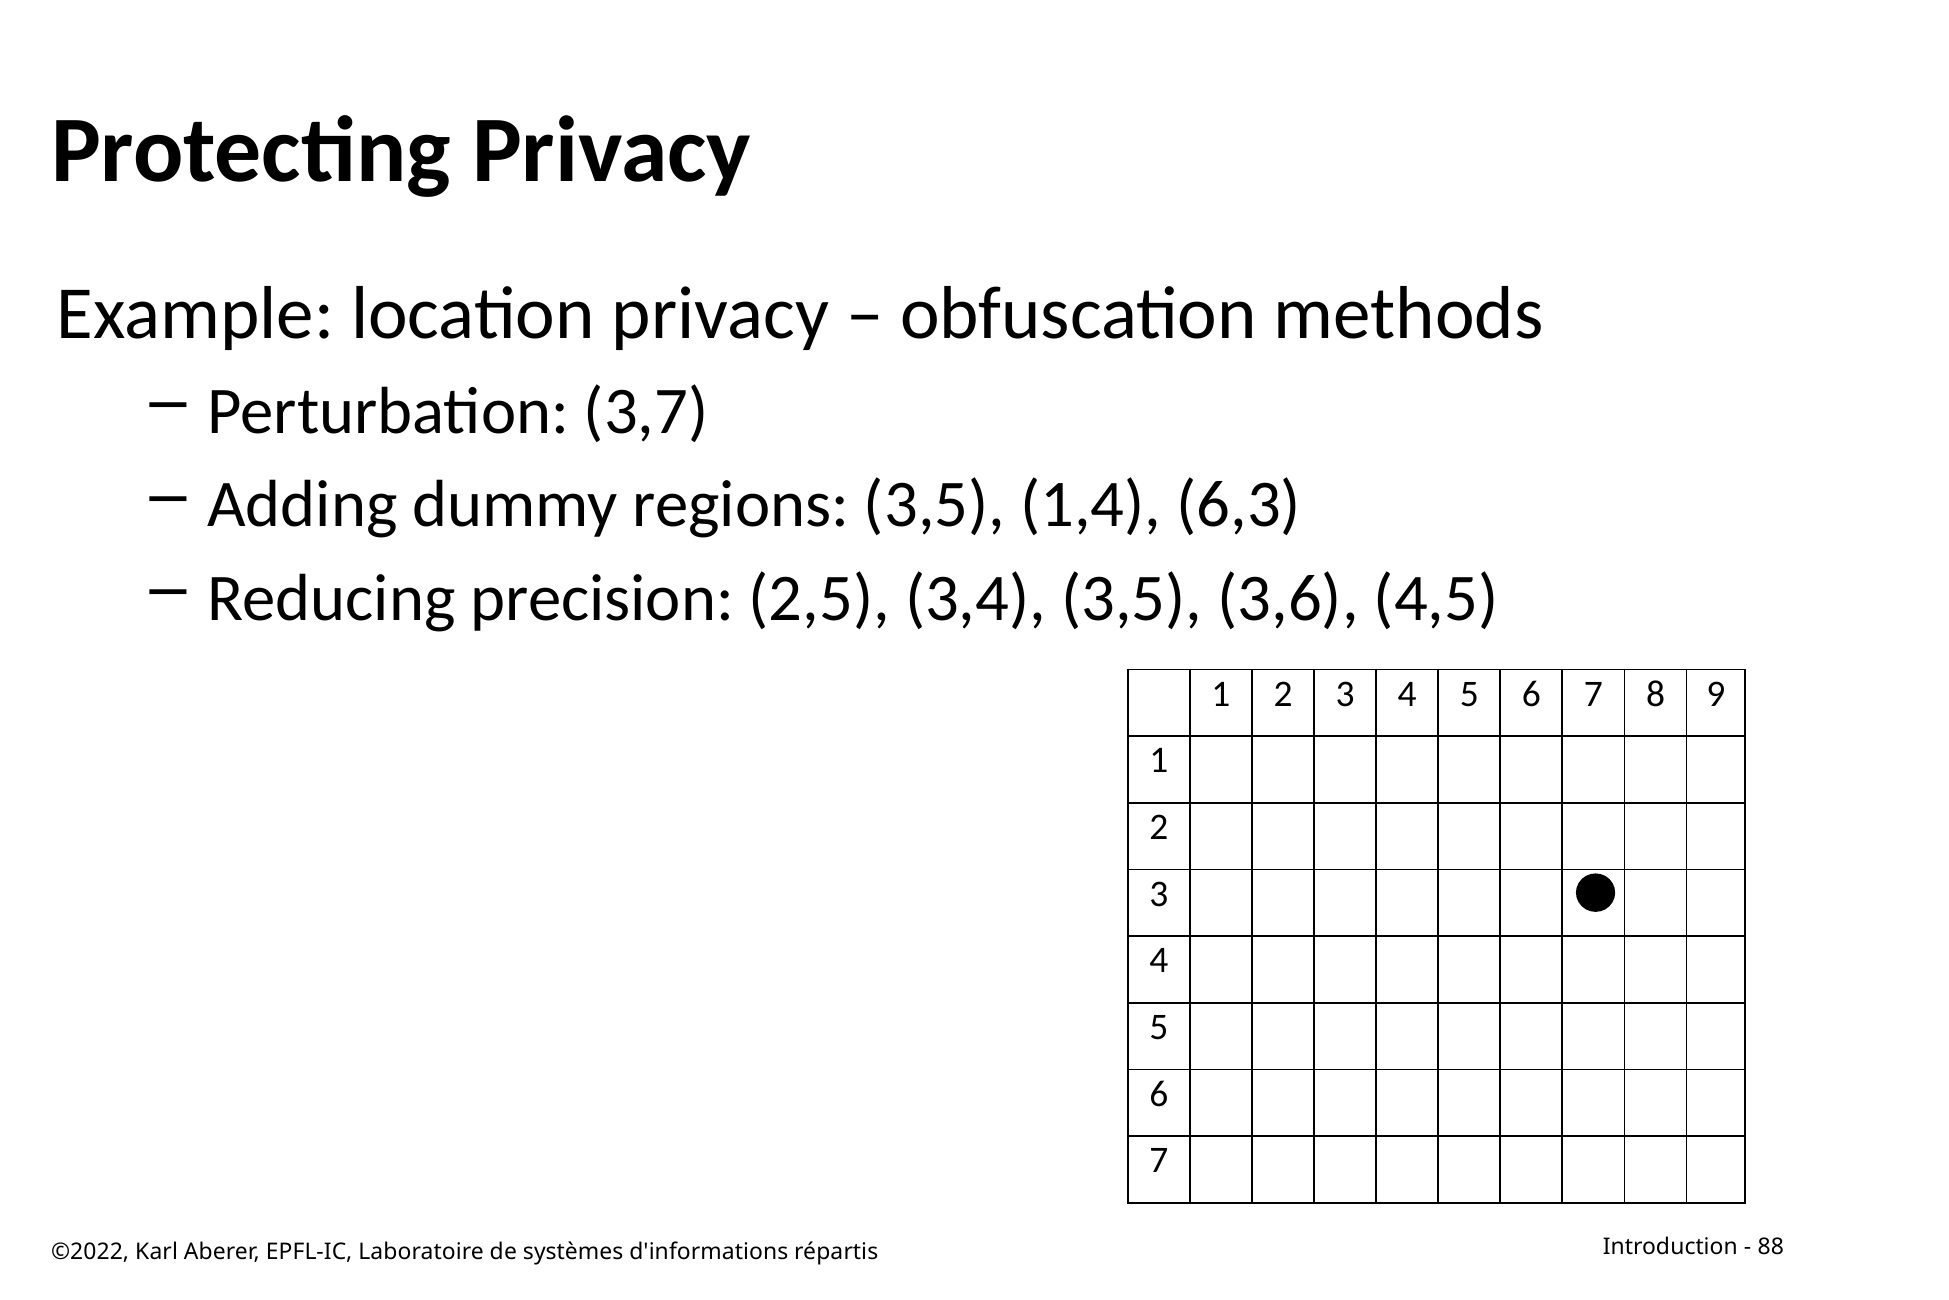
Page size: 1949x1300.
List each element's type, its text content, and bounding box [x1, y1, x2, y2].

table_cell [1315, 937, 1375, 1002]
table_cell [1501, 737, 1561, 802]
table_cell [1191, 804, 1251, 869]
table_header 7 [1563, 670, 1624, 735]
table_cell [1501, 1004, 1561, 1069]
table_cell 2 [1129, 804, 1189, 869]
table_cell 4 [1129, 937, 1189, 1002]
table_cell [1315, 1137, 1375, 1202]
table_cell [1563, 737, 1624, 802]
table_cell [1563, 870, 1624, 935]
table_header 2 [1253, 670, 1313, 735]
text_box [1576, 874, 1615, 912]
table_cell [1687, 804, 1744, 869]
table_cell [1191, 1004, 1251, 1069]
table_cell [1563, 1070, 1624, 1135]
table_cell [1625, 870, 1686, 935]
table_cell [1439, 1004, 1499, 1069]
table_cell [1439, 937, 1499, 1002]
table_header 6 [1501, 670, 1561, 735]
table_cell [1625, 937, 1686, 1002]
table_cell [1377, 1137, 1437, 1202]
table_cell [1253, 870, 1313, 935]
table_cell [1191, 870, 1251, 935]
table_cell [1377, 804, 1437, 869]
table_header [1129, 670, 1189, 735]
table_cell [1377, 1004, 1437, 1069]
table_cell [1377, 870, 1437, 935]
table_cell [1625, 737, 1686, 802]
table_cell [1315, 870, 1375, 935]
table_cell [1687, 1070, 1744, 1135]
table_cell 3 [1129, 870, 1189, 935]
table_cell [1439, 1137, 1499, 1202]
table_cell [1439, 737, 1499, 802]
table_cell [1625, 1004, 1686, 1069]
table_cell [1687, 937, 1744, 1002]
table_cell 1 [1129, 737, 1189, 802]
table_cell [1315, 1070, 1375, 1135]
list Example: location privacy – obfuscation methods Perturbation: (3,7) Adding dummy regions: (3,5), (1,4), (6,3) Reducing precision: (2,5), (3,4), (3,5), (3,6), (4,5) [37, 253, 1809, 1208]
table_cell [1501, 937, 1561, 1002]
table_cell [1315, 804, 1375, 869]
table_cell [1315, 737, 1375, 802]
table_cell [1191, 1070, 1251, 1135]
table_cell 5 [1129, 1004, 1189, 1069]
table_header 1 [1191, 670, 1251, 735]
table_cell [1439, 1070, 1499, 1135]
table_cell [1253, 1070, 1313, 1135]
table_cell [1501, 1137, 1561, 1202]
table_cell [1563, 1137, 1624, 1202]
table_cell [1191, 937, 1251, 1002]
table_cell [1377, 737, 1437, 802]
table_cell [1191, 1137, 1251, 1202]
table_cell [1501, 870, 1561, 935]
table_header 4 [1377, 670, 1437, 735]
table_cell [1253, 937, 1313, 1002]
table_cell [1439, 870, 1499, 935]
table_cell [1501, 804, 1561, 869]
table_cell [1563, 804, 1624, 869]
table_cell [1253, 1137, 1313, 1202]
table_header 3 [1315, 670, 1375, 735]
table_cell [1315, 1004, 1375, 1069]
table_cell 7 [1129, 1137, 1189, 1202]
table_header 9 [1687, 670, 1744, 735]
table_cell [1377, 937, 1437, 1002]
table_cell [1253, 1004, 1313, 1069]
table_cell 6 [1129, 1070, 1189, 1135]
table_cell [1501, 1070, 1561, 1135]
table_cell [1191, 737, 1251, 802]
table_header 8 [1625, 670, 1686, 735]
table_header 5 [1439, 670, 1499, 735]
table_cell [1687, 1137, 1744, 1202]
table_cell [1687, 870, 1744, 935]
table_cell [1687, 1004, 1744, 1069]
table_cell [1625, 804, 1686, 869]
table_cell [1253, 737, 1313, 802]
table_cell [1625, 1070, 1686, 1135]
table_cell [1563, 1004, 1624, 1069]
table_cell [1563, 937, 1624, 1002]
table_cell [1253, 804, 1313, 869]
footer ©2022, Karl Aberer, EPFL-IC, Laboratoire de systèmes d'informations répartis [32, 1227, 1284, 1271]
title Protecting Privacy [32, 57, 1803, 232]
table_cell [1687, 737, 1744, 802]
table_cell [1377, 1070, 1437, 1135]
table_cell [1625, 1137, 1686, 1202]
table_cell [1439, 804, 1499, 869]
